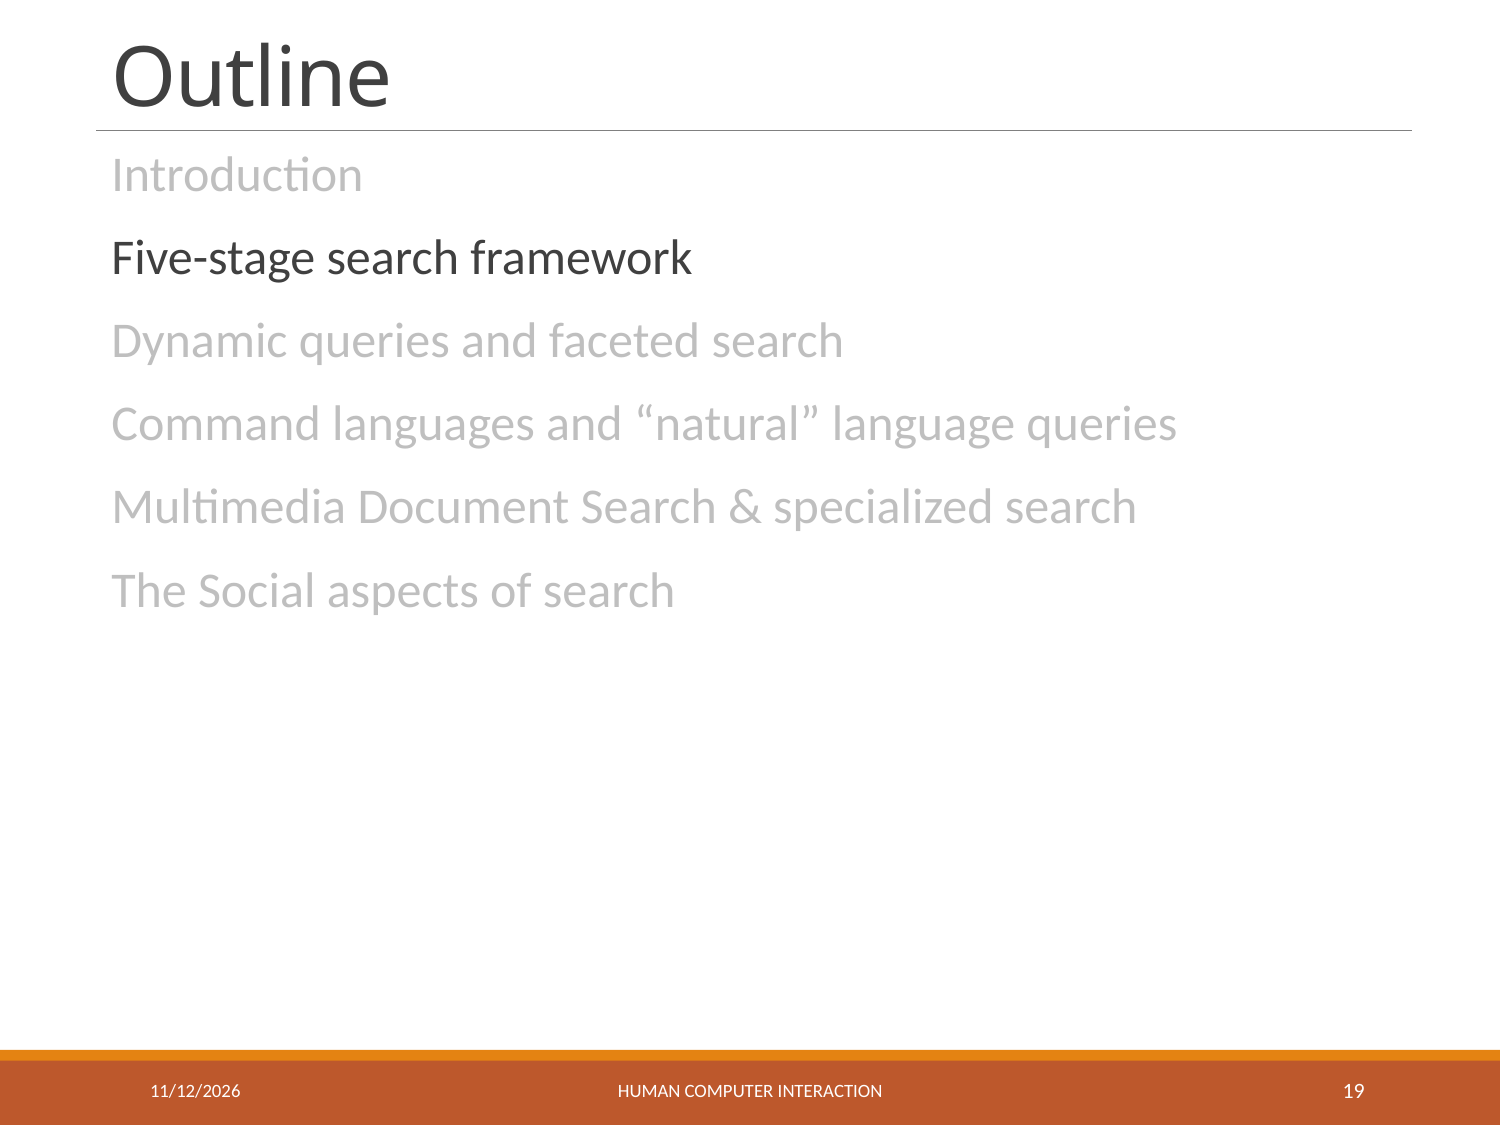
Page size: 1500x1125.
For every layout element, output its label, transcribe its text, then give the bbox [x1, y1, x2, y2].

list Introduction Five-stage search framework Dynamic queries and faceted search Command languages and “natural” language queries Multimedia Document Search & specialized search The Social aspects of search [96, 140, 1413, 1034]
footer Human Computer Interaction [453, 1059, 1047, 1120]
title Outline [96, 19, 1413, 131]
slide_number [135, 1059, 440, 1120]
slide_number 19 [1218, 1059, 1380, 1120]
